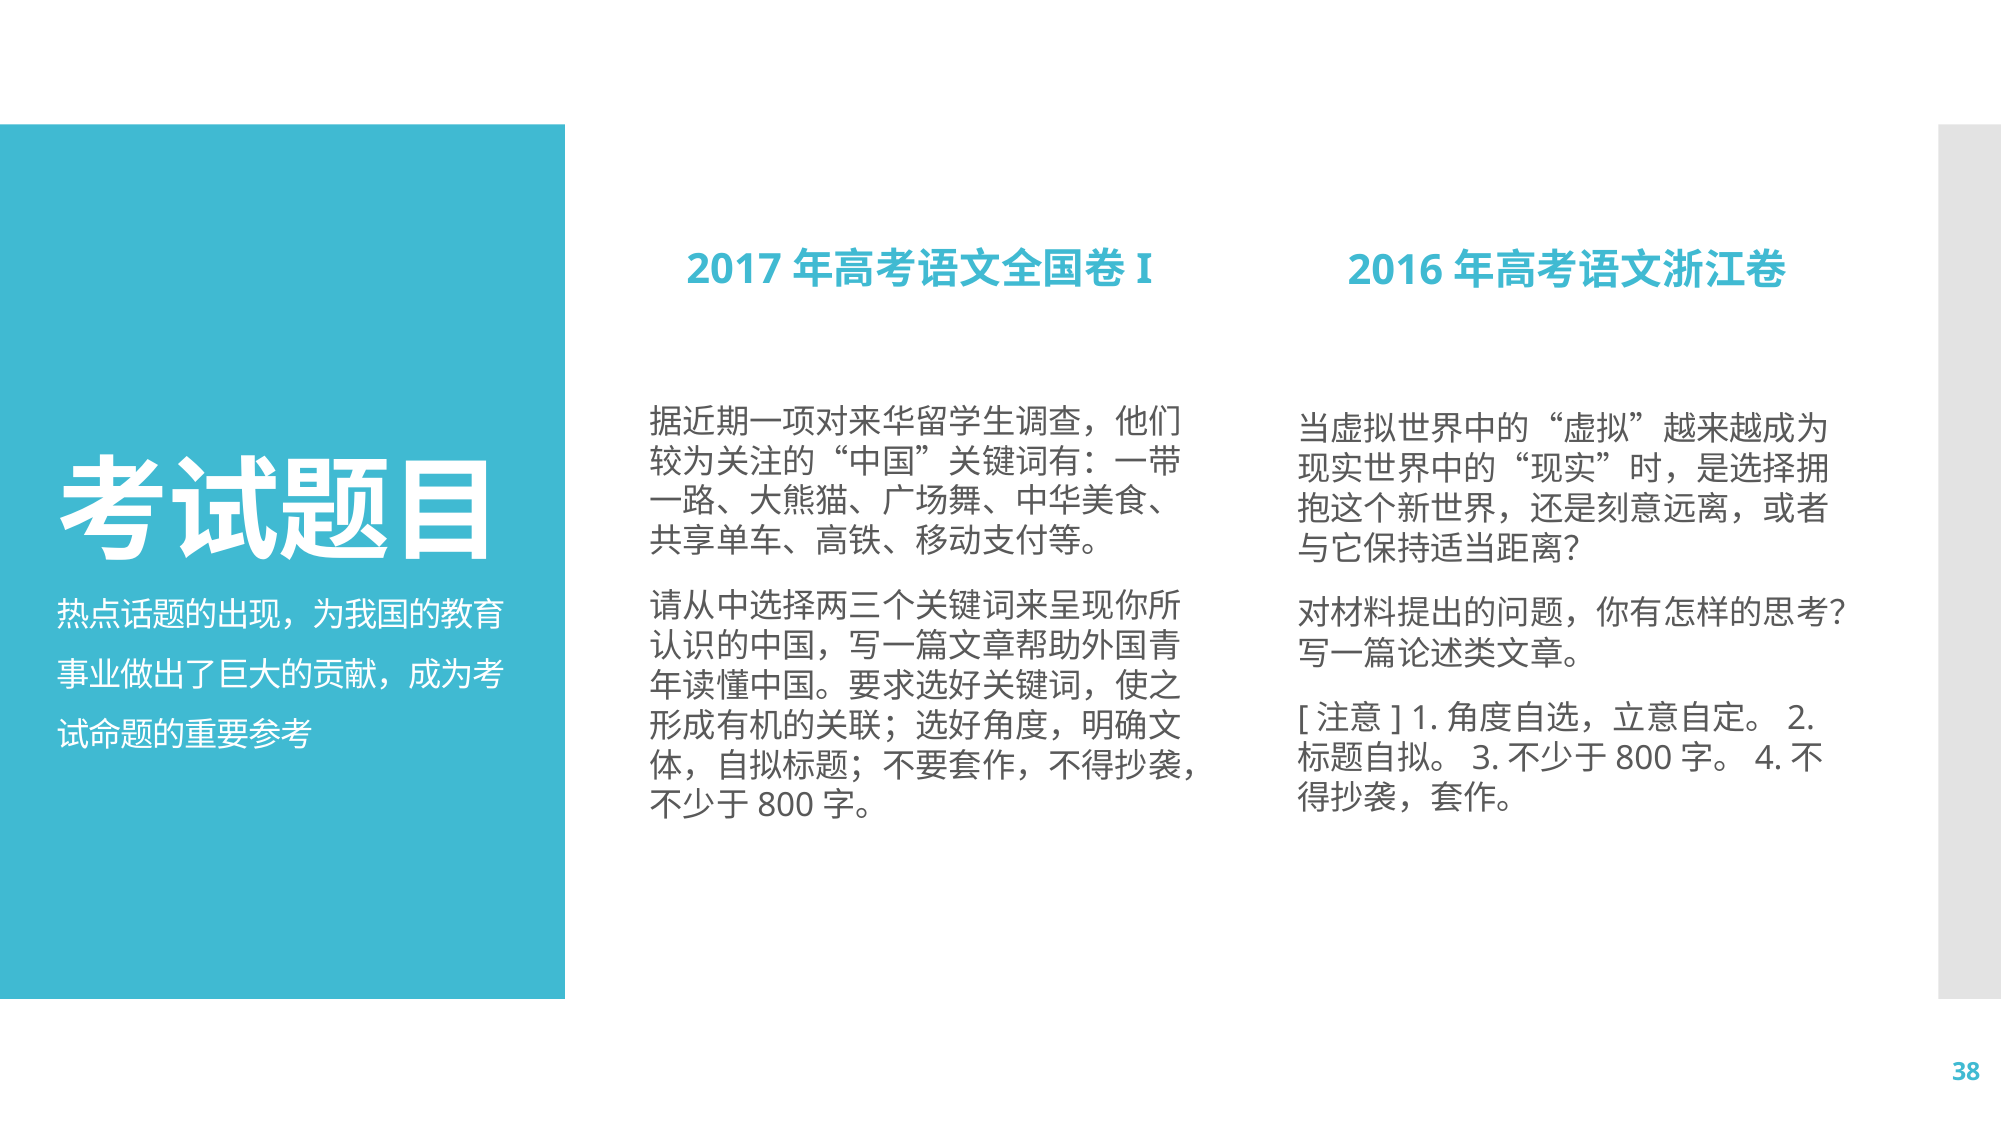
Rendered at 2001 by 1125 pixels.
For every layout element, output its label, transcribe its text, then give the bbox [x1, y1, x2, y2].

list 据近期一项对来华留学生调查，他们较为关注的“中国”关键词有：一带一路、大熊猫、广场舞、中华美食、共享单车、高铁、移动支付等。 请从中选择两三个关键词来呈现你所认识的中国，写一篇文章帮助外国青年读懂中国。要求选好关键词，使之形成有机的关联；选好角度，明确文体，自拟标题；不要套作，不得抄袭，不少于800字。 [634, 316, 1205, 977]
list 2017年高考语文全国卷I [634, 167, 1205, 301]
list 2016年高考语文浙江卷 [1282, 167, 1853, 302]
slide_number 38 [1744, 1042, 1996, 1103]
list 当虚拟世界中的“虚拟”越来越成为现实世界中的“现实”时，是选择拥抱这个新世界，还是刻意远离，或者与它保持适当距离？ 对材料提出的问题，你有怎样的思考？写一篇论述类文章。 [注意] 1.角度自选，立意自定。2.标题自拟。3.不少于800字。4.不得抄袭，套作。 [1282, 316, 1853, 977]
title 考试题目 热点话题的出现，为我国的教育事业做出了巨大的贡献，成为考试命题的重要参考 [41, 184, 525, 940]
